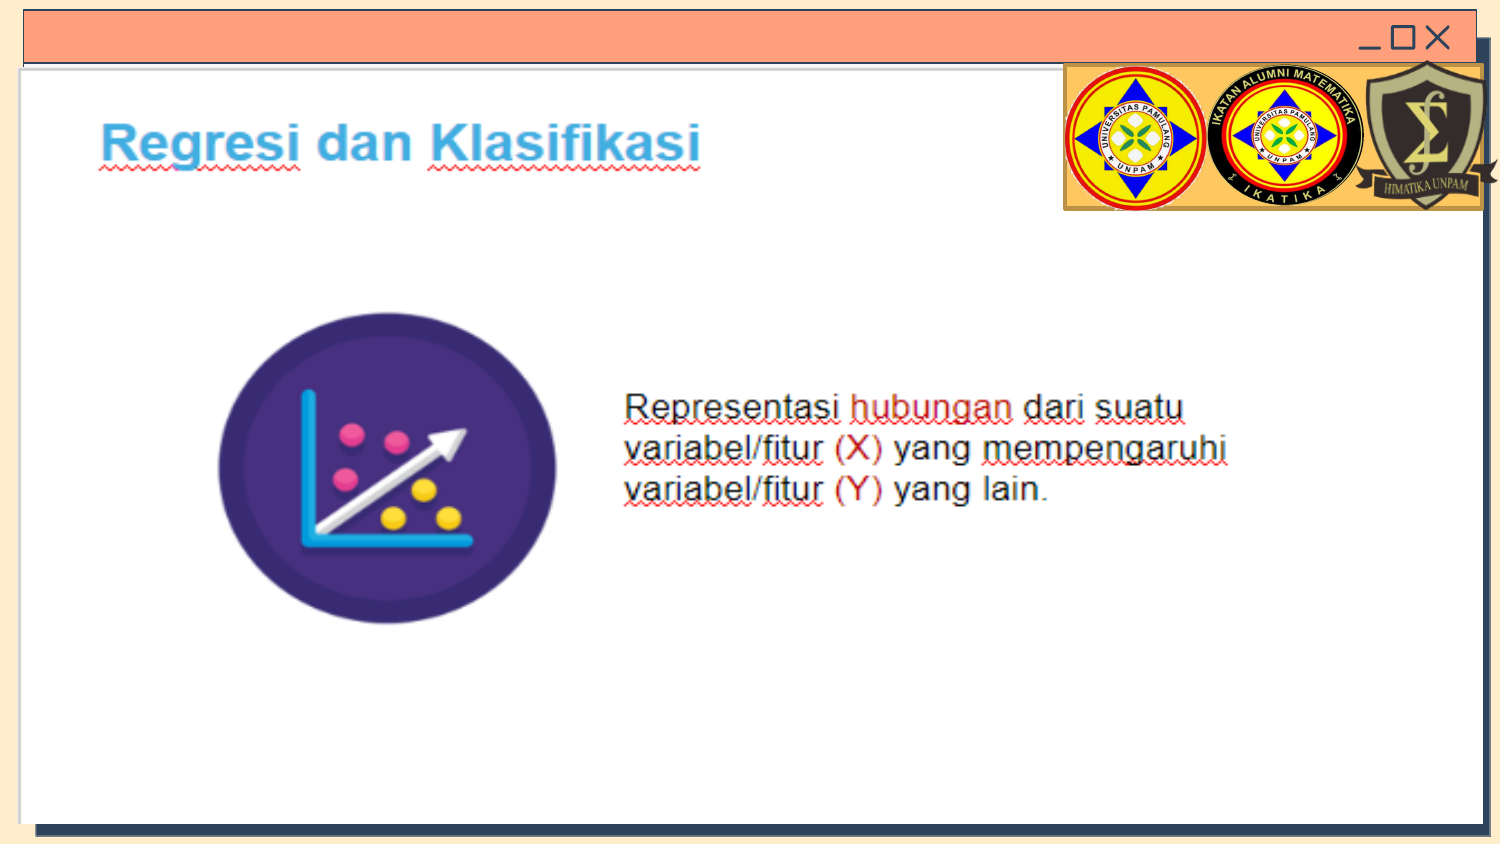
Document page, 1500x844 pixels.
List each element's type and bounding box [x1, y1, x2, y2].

picture [17, 60, 1498, 824]
